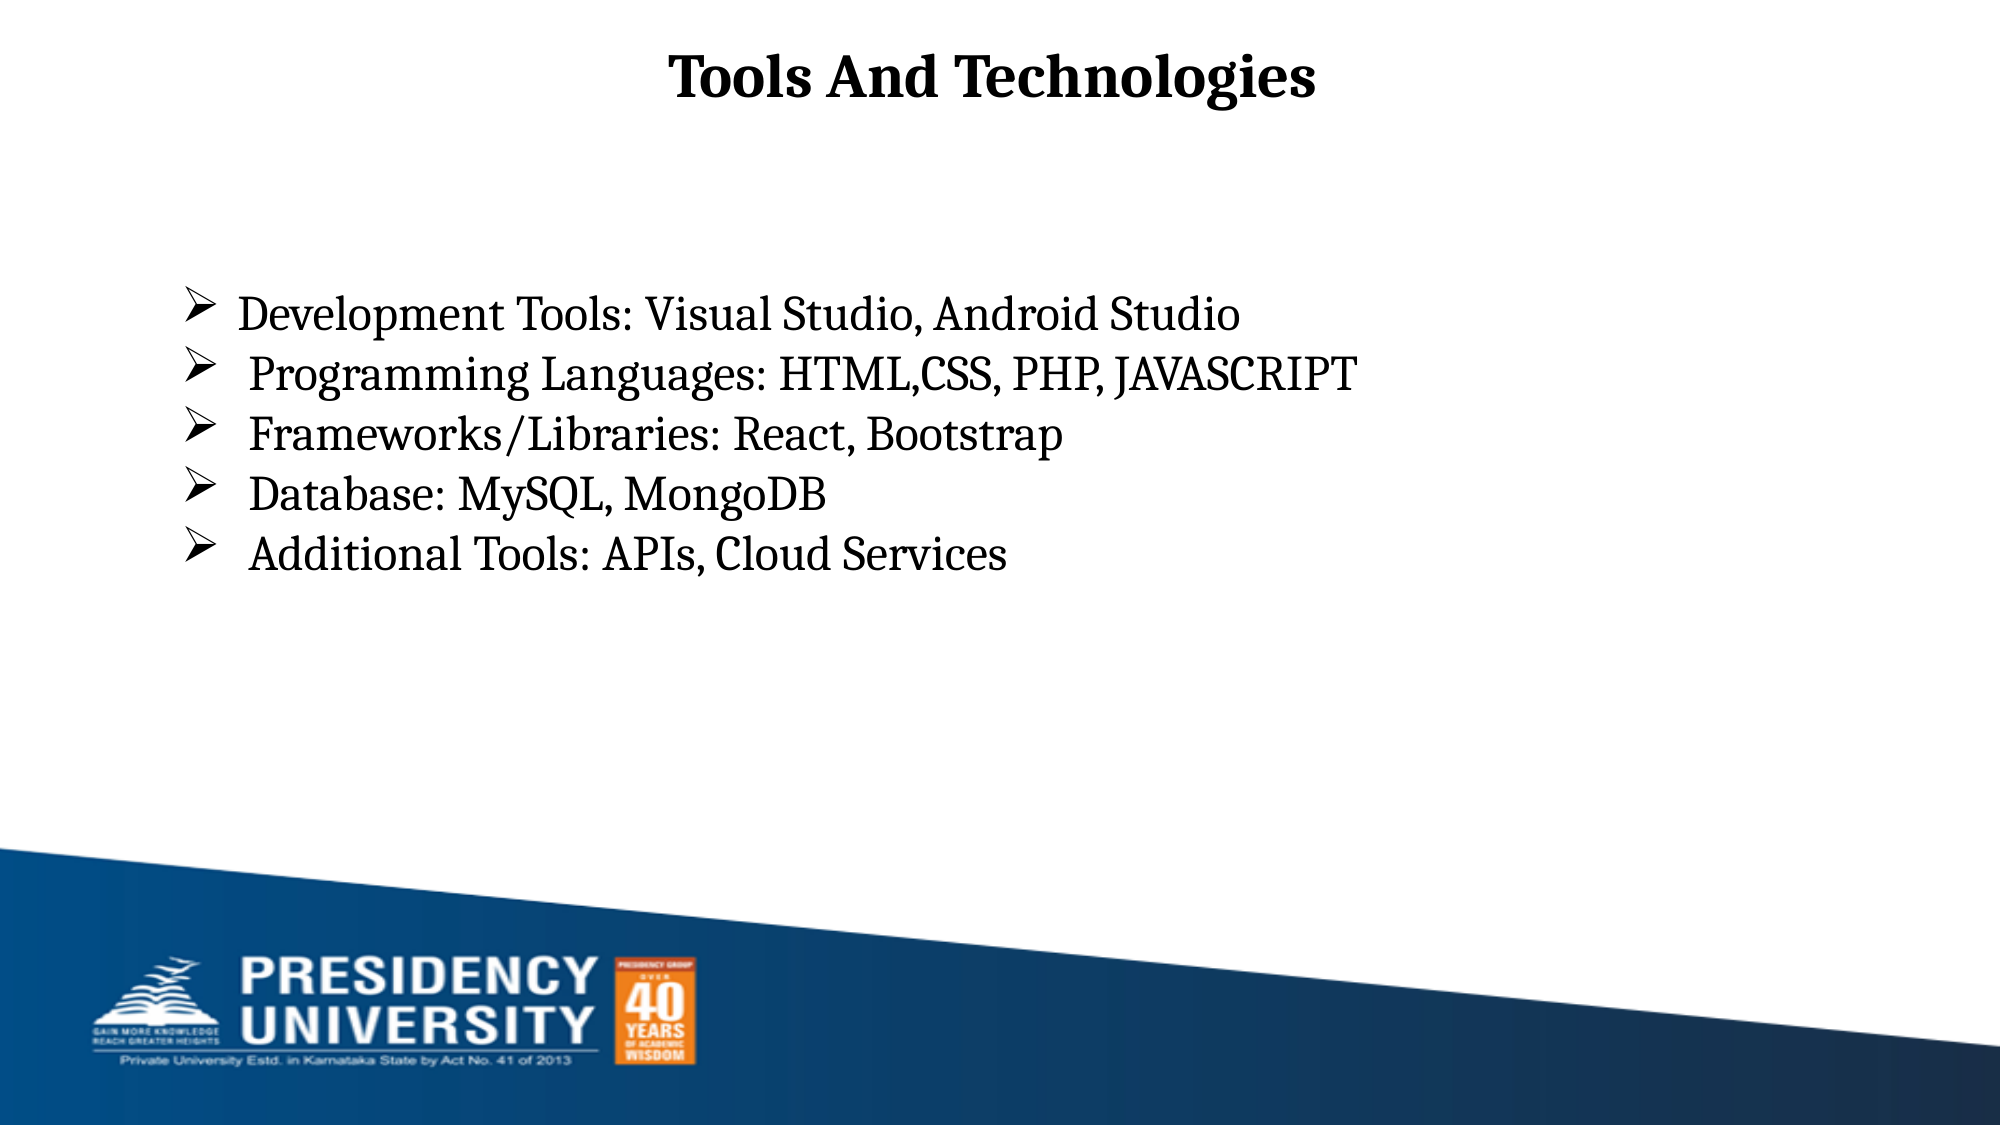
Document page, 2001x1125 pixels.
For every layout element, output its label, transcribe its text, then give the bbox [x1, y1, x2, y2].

picture [0, 845, 2000, 1125]
text_box Tools And Technologies [122, 0, 1878, 152]
text_box Development Tools: Visual Studio, Android Studio Programming Languages: HTML,CSS, PHP, JAVASCRIPT Frameworks/Libraries: React, Bootstrap Database: MySQL, MongoDB Additional Tools: APIs, Cloud Services [166, 272, 1834, 1016]
